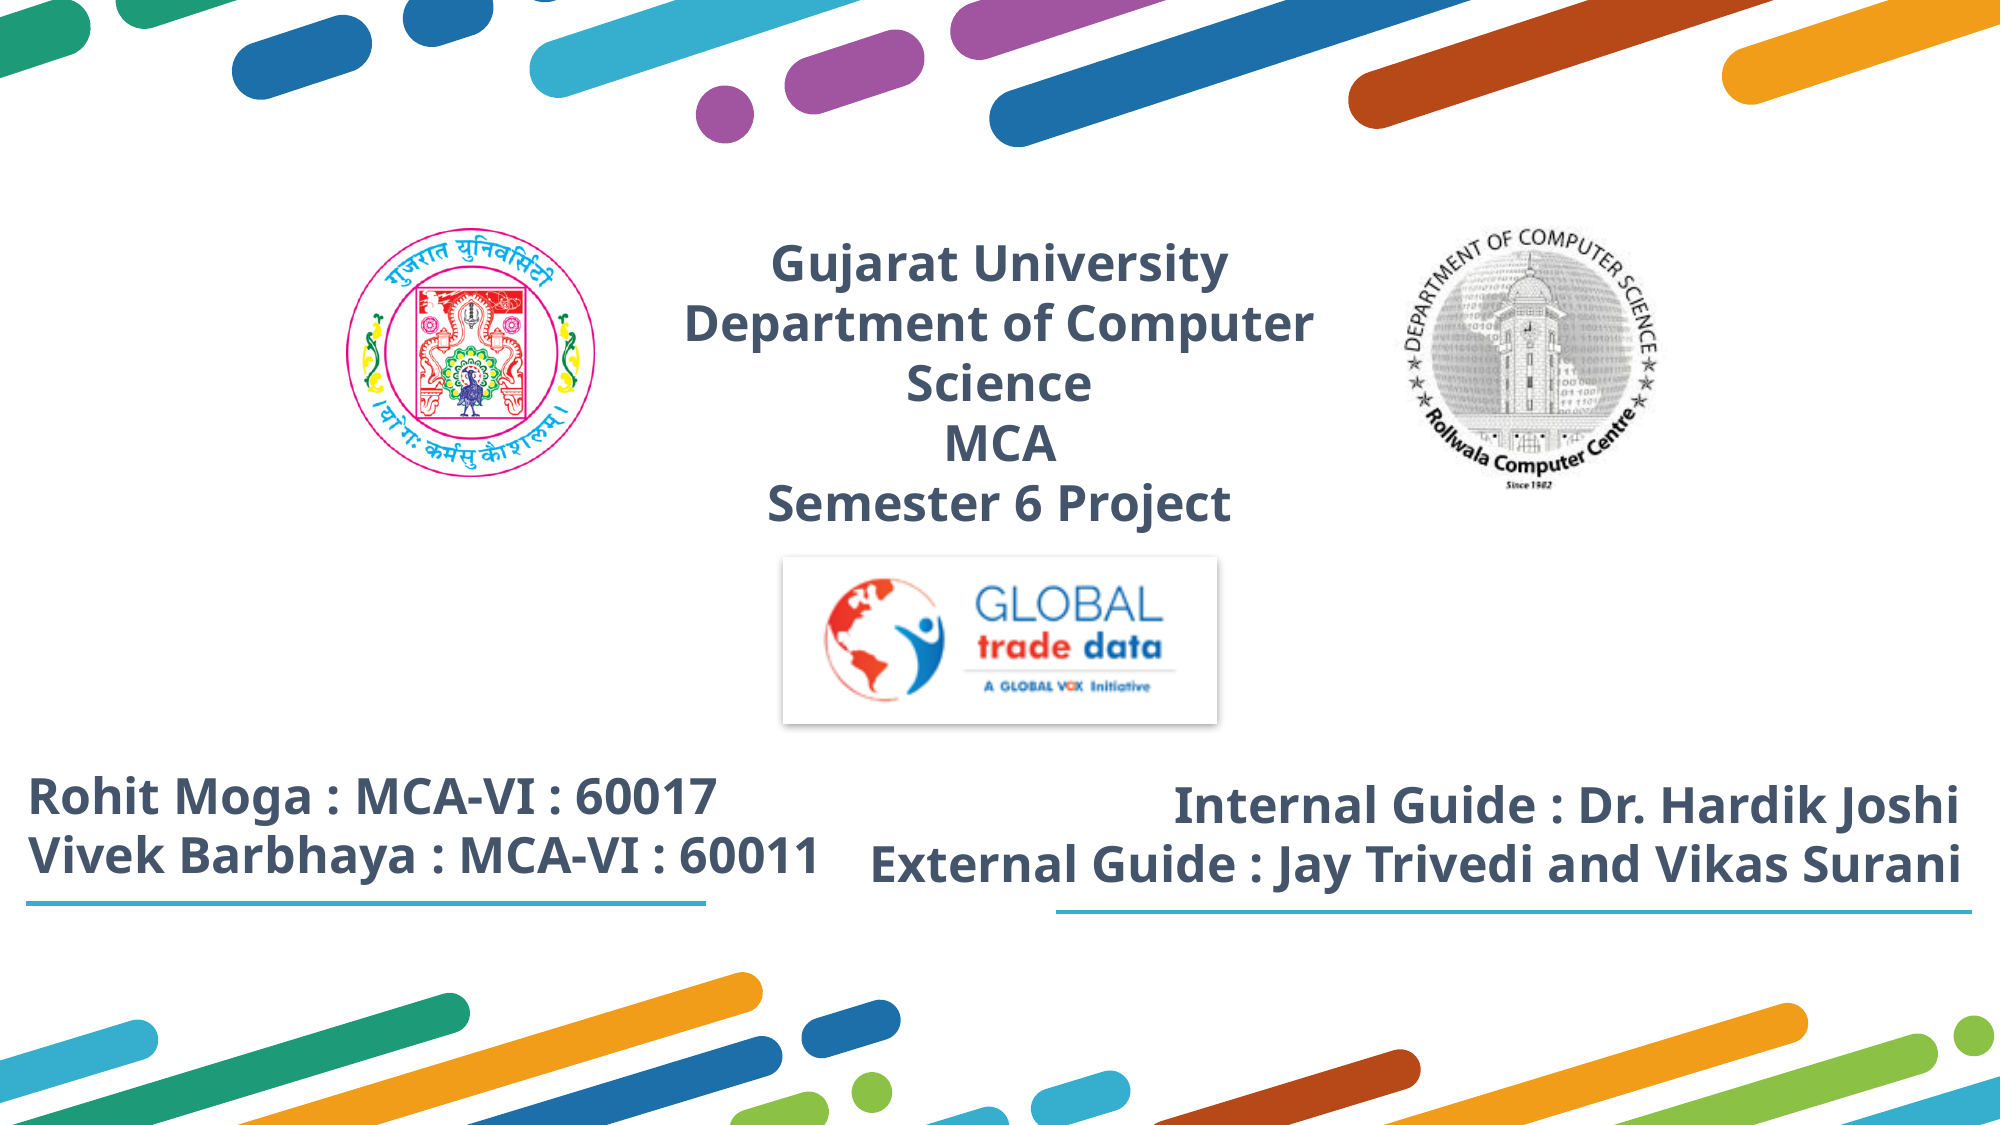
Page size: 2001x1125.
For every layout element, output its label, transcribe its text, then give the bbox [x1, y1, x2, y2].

text_box Rohit Moga : MCA-VI : 60017 [12, 756, 837, 832]
text_box Vivek Barbhaya : MCA-VI : 60011 [13, 815, 838, 891]
picture [346, 228, 595, 477]
picture [797, 571, 1202, 710]
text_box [0, 0, 2000, 244]
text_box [0, 900, 2000, 1125]
picture [1355, 176, 1708, 529]
text_box Gujarat University Department of Computer Science MCA Semester 6 Project [569, 244, 1430, 539]
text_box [838, 765, 1978, 961]
